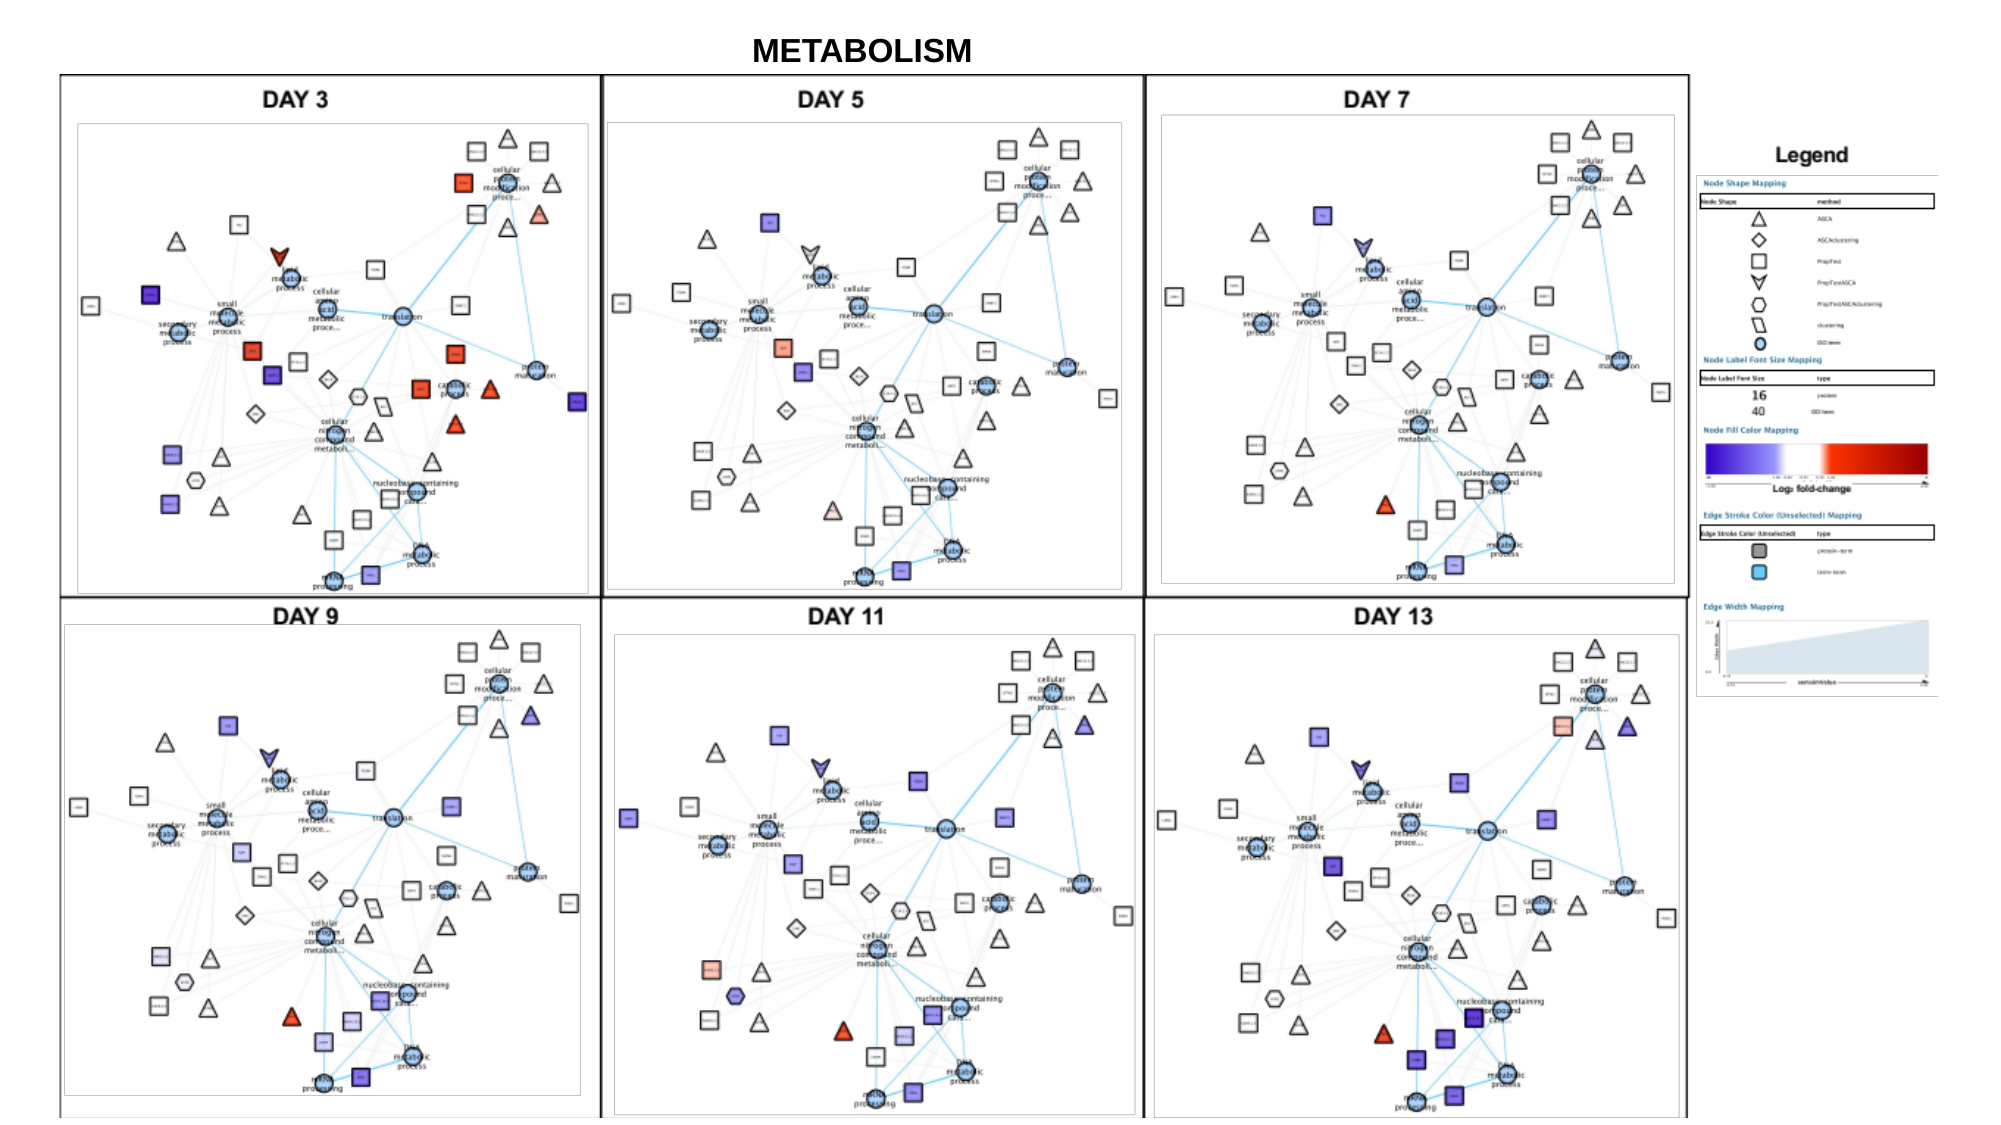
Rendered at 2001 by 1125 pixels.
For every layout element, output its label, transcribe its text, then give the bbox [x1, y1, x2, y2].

picture [59, 74, 1938, 1118]
text_box METABOLISM [737, 21, 988, 74]
